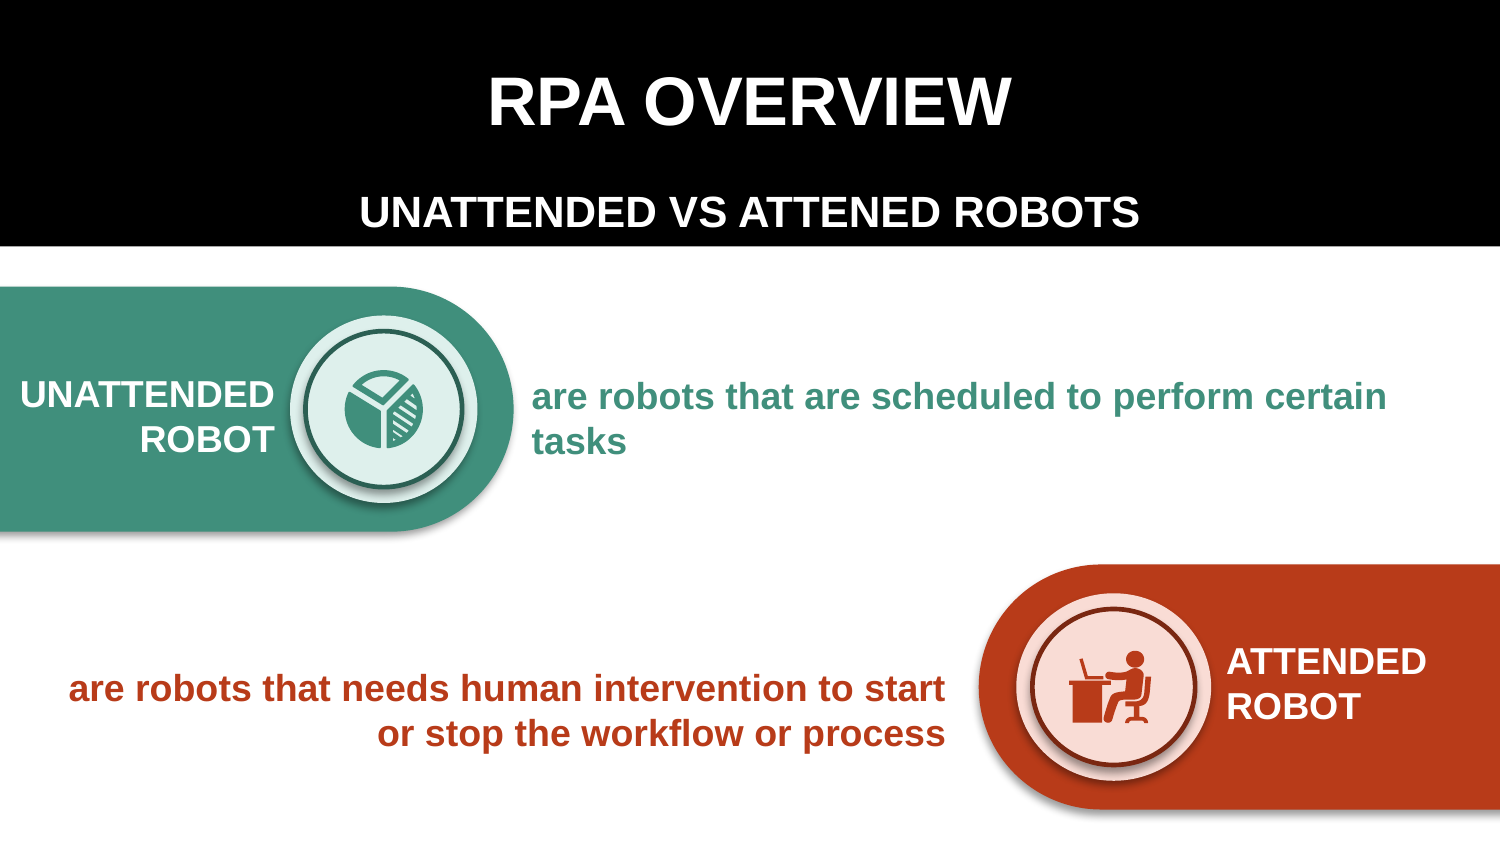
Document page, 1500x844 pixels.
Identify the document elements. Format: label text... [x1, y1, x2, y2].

text_box ATTENDED ROBOT [1418, 622, 1500, 752]
text_box are robots that needs human intervention to start or stop the workflow or process [51, 648, 962, 743]
text_box RPA OVERVIEW [51, 51, 1449, 145]
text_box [1171, 371, 1418, 844]
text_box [86, 105, 333, 714]
text_box UNATTENDED VS ATTENED ROBOTS [333, 168, 1205, 263]
text_box [0, 0, 1500, 247]
text_box UNATTENDEDROBOT [0, 355, 86, 485]
text_box are robots that are scheduled to perform certain tasks [516, 356, 1427, 451]
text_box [1069, 650, 1152, 724]
